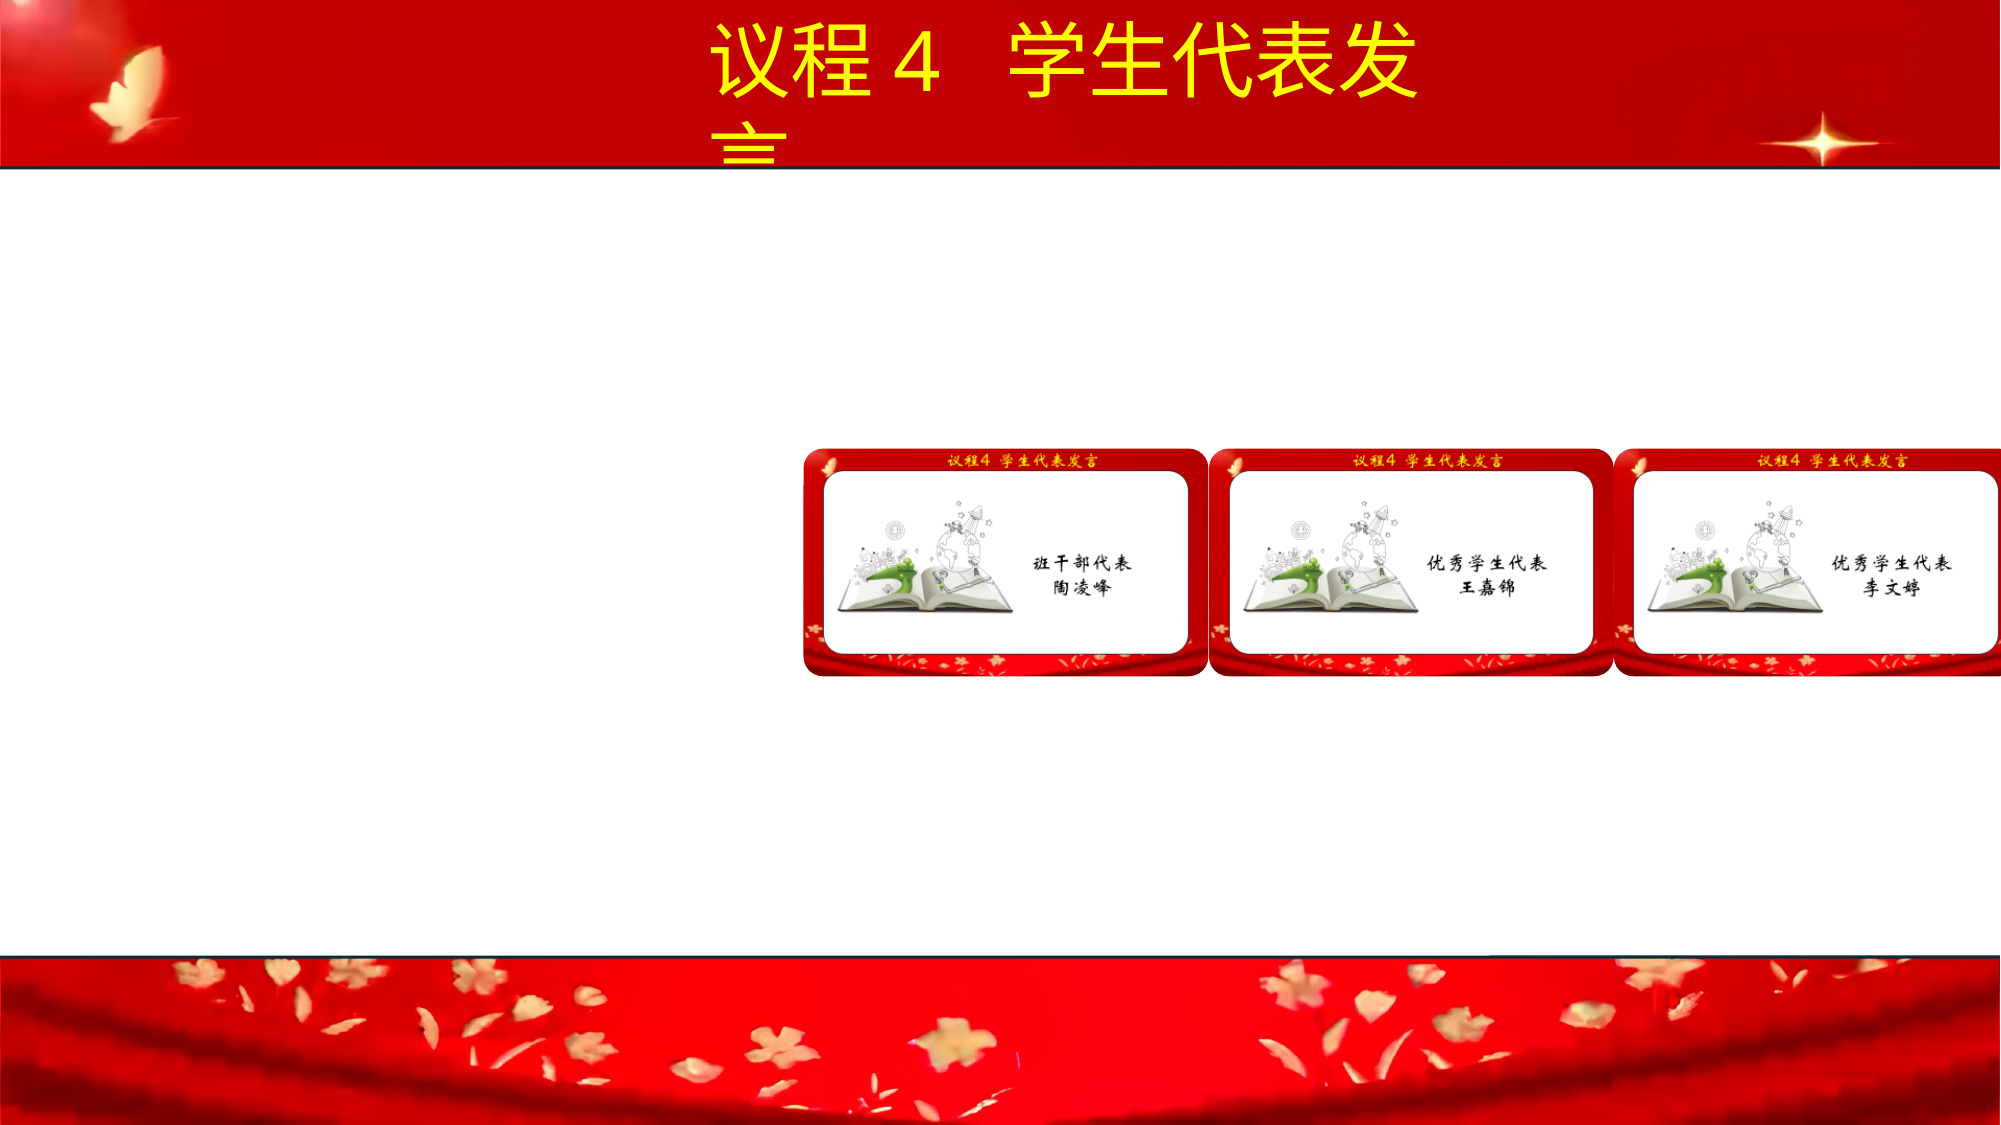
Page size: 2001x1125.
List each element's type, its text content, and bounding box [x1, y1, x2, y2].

picture [0, 959, 2000, 1125]
text_box [0, 166, 2000, 959]
picture [0, 0, 2000, 166]
text_box 议程4 学生代表发言 [692, 1, 1495, 166]
picture [803, 448, 2001, 677]
